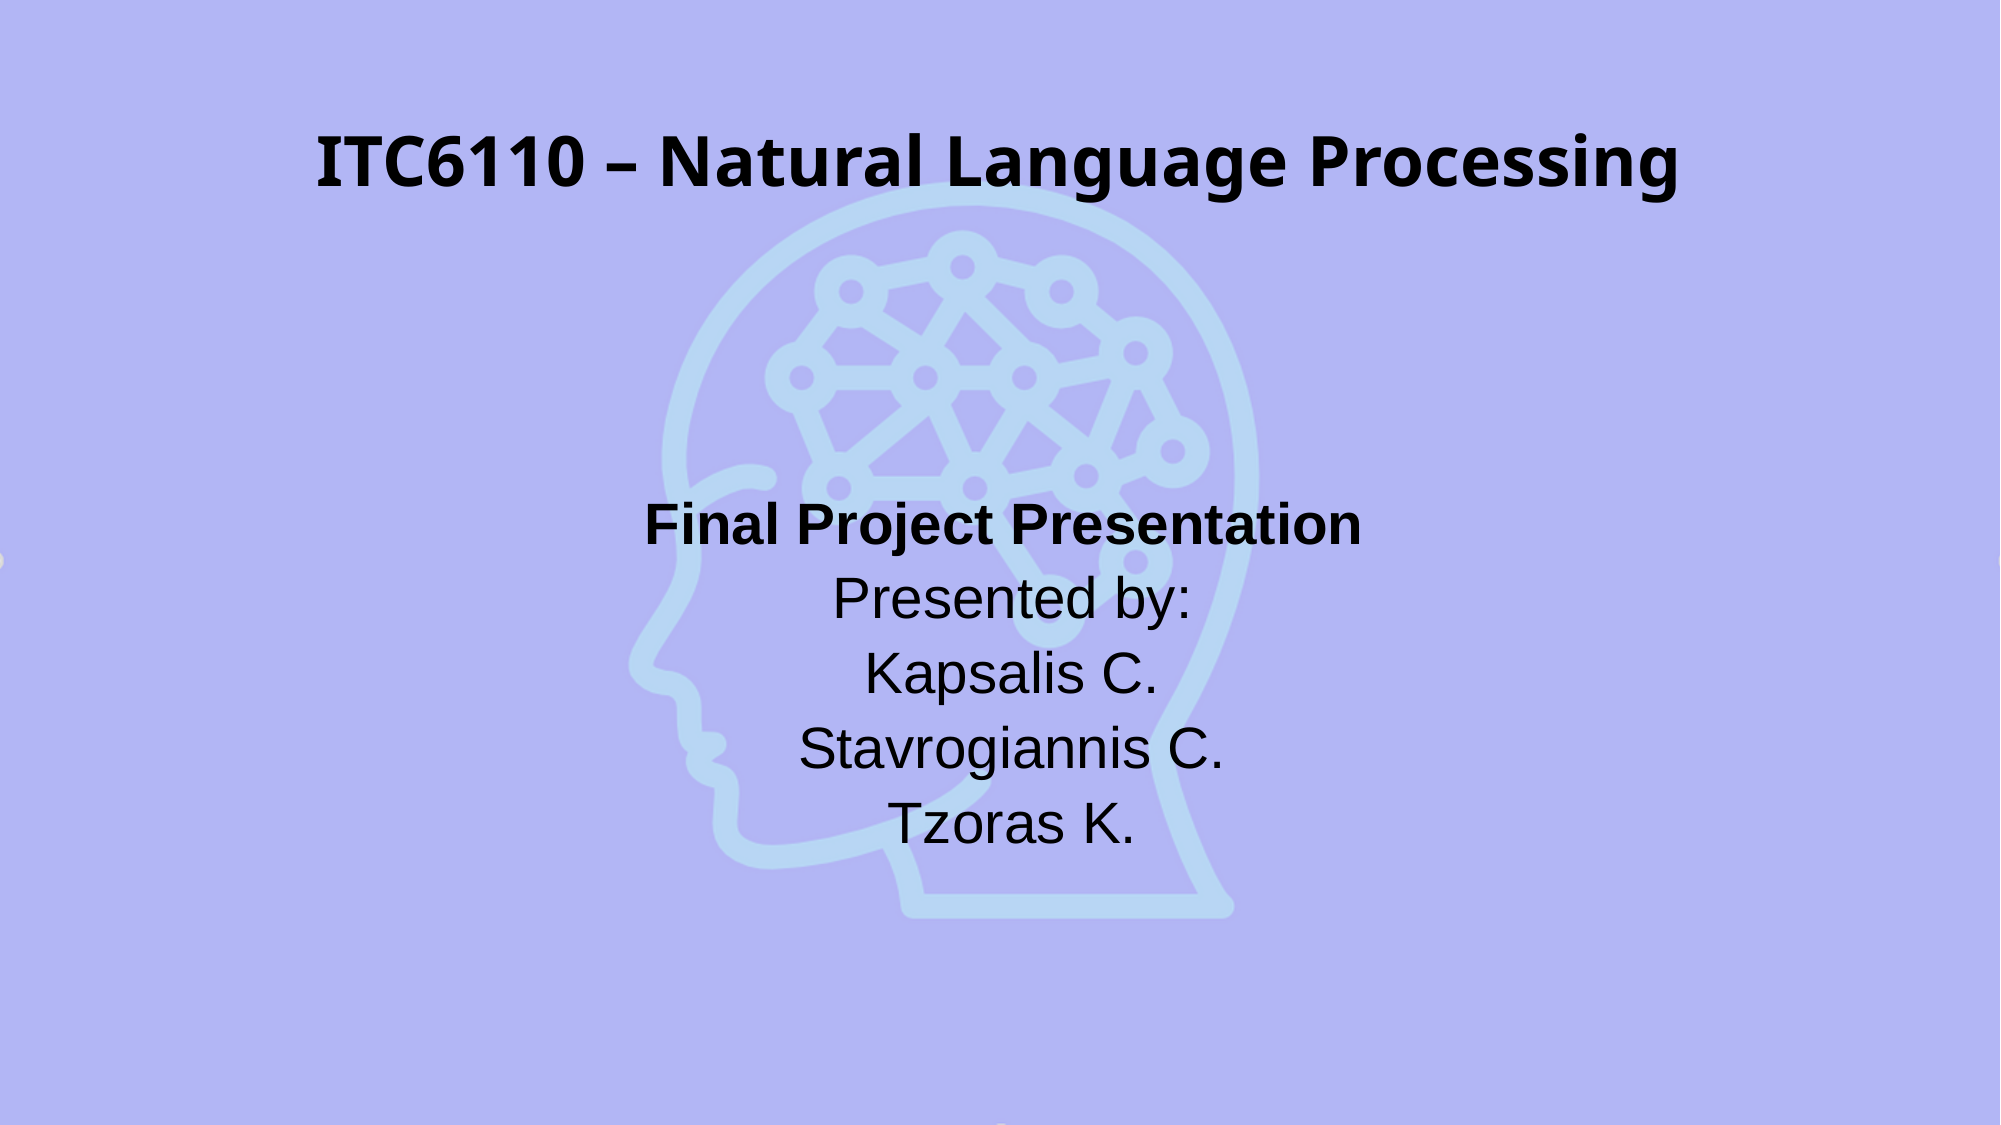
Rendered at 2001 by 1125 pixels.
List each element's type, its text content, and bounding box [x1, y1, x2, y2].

list Final Project Presentation Presented by: Kapsalis C. Stavrogiannis C. Tzoras K. [68, 252, 1932, 1000]
title ITC6110 – Natural Language Processing [68, 97, 1932, 223]
